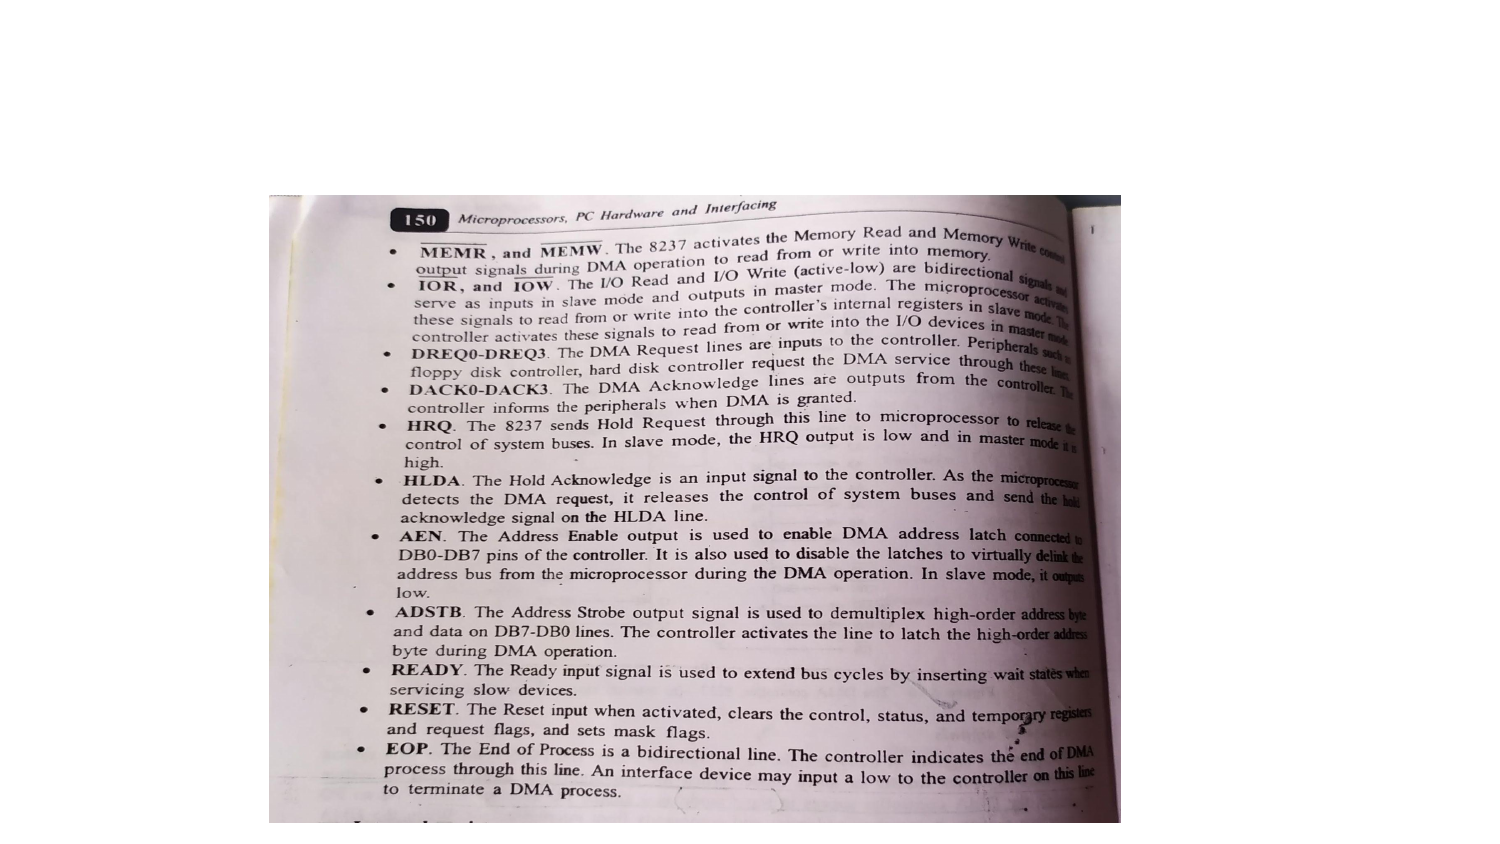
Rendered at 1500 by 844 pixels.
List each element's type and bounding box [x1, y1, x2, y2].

picture [268, 195, 1122, 823]
